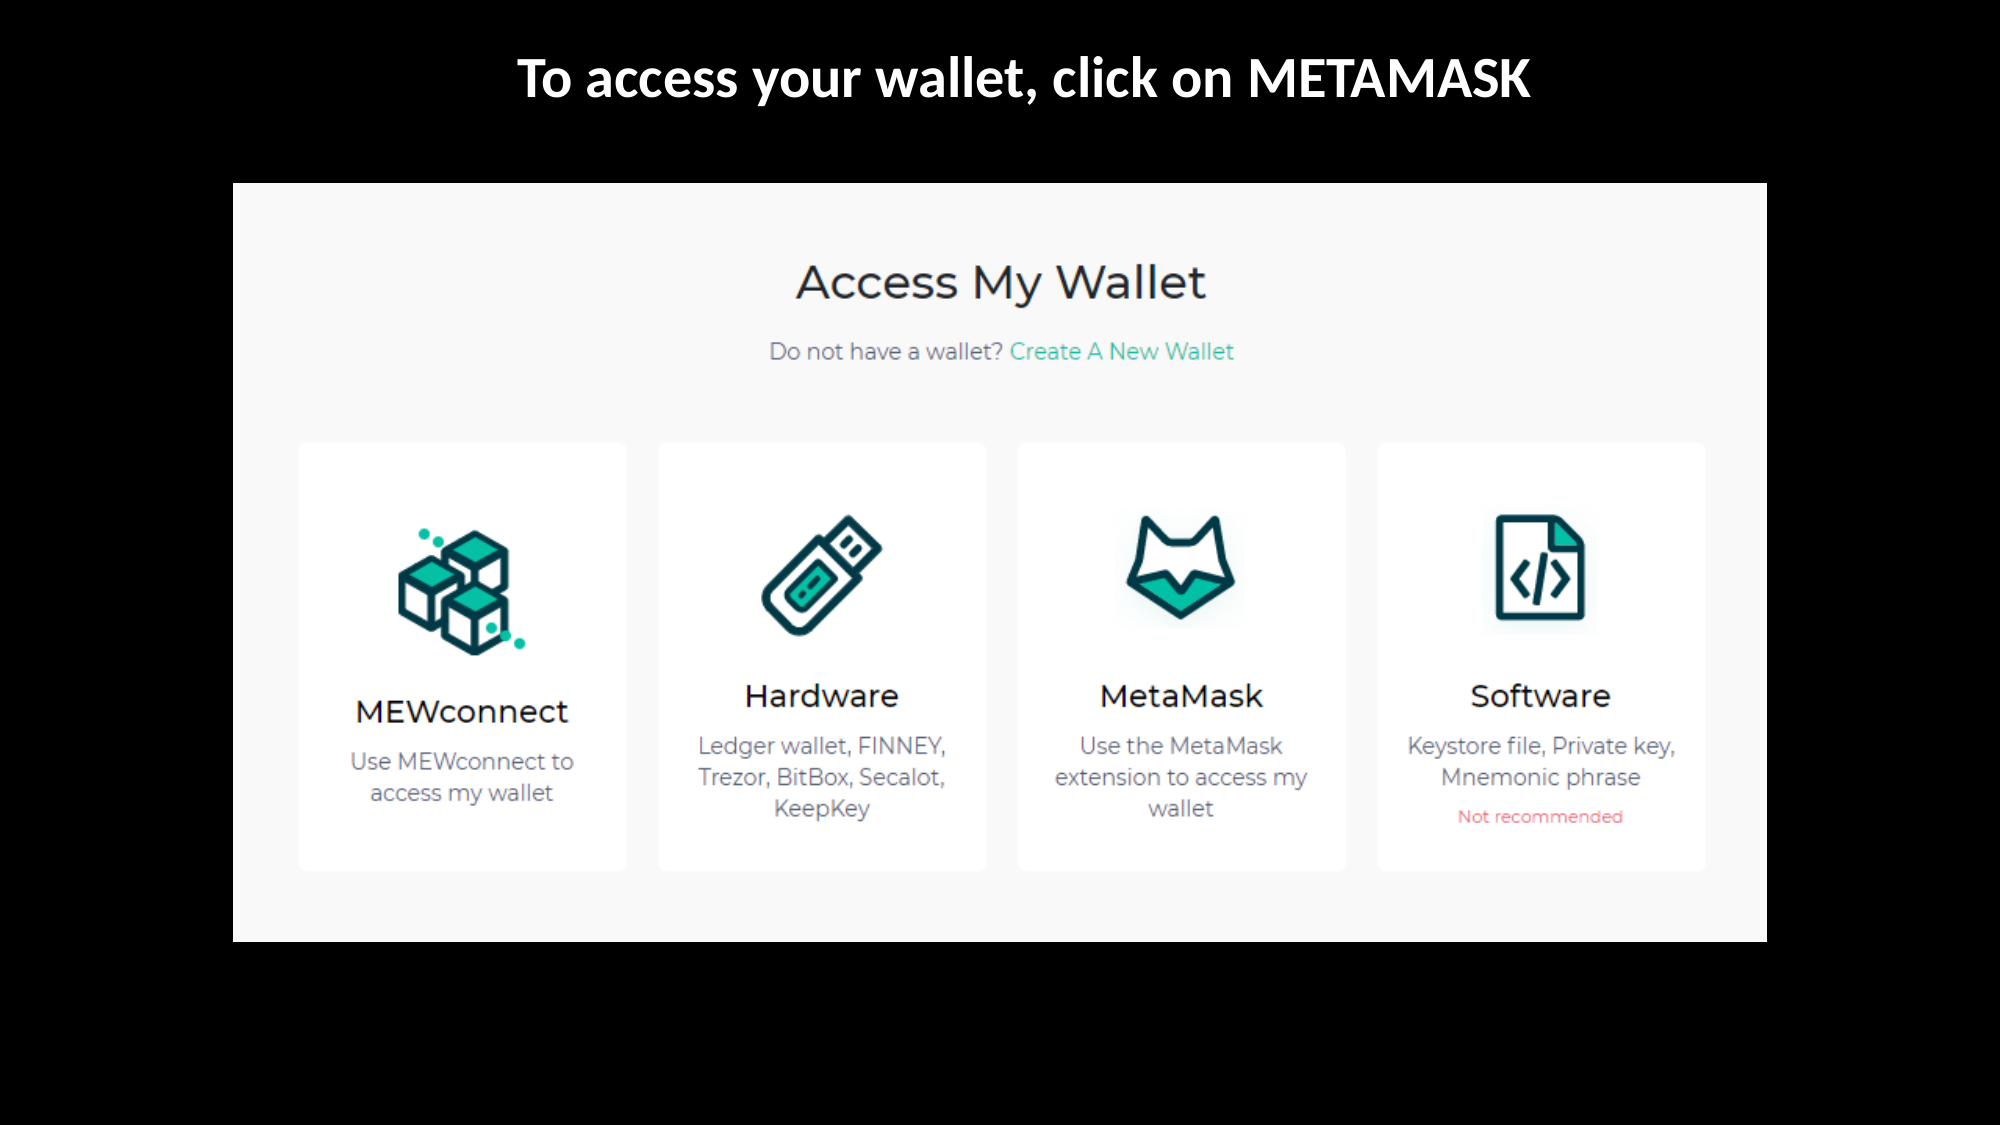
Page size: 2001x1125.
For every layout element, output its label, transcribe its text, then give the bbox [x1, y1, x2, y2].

text_box To access your wallet, click on METAMASK [502, 32, 1548, 117]
picture [233, 183, 1767, 942]
